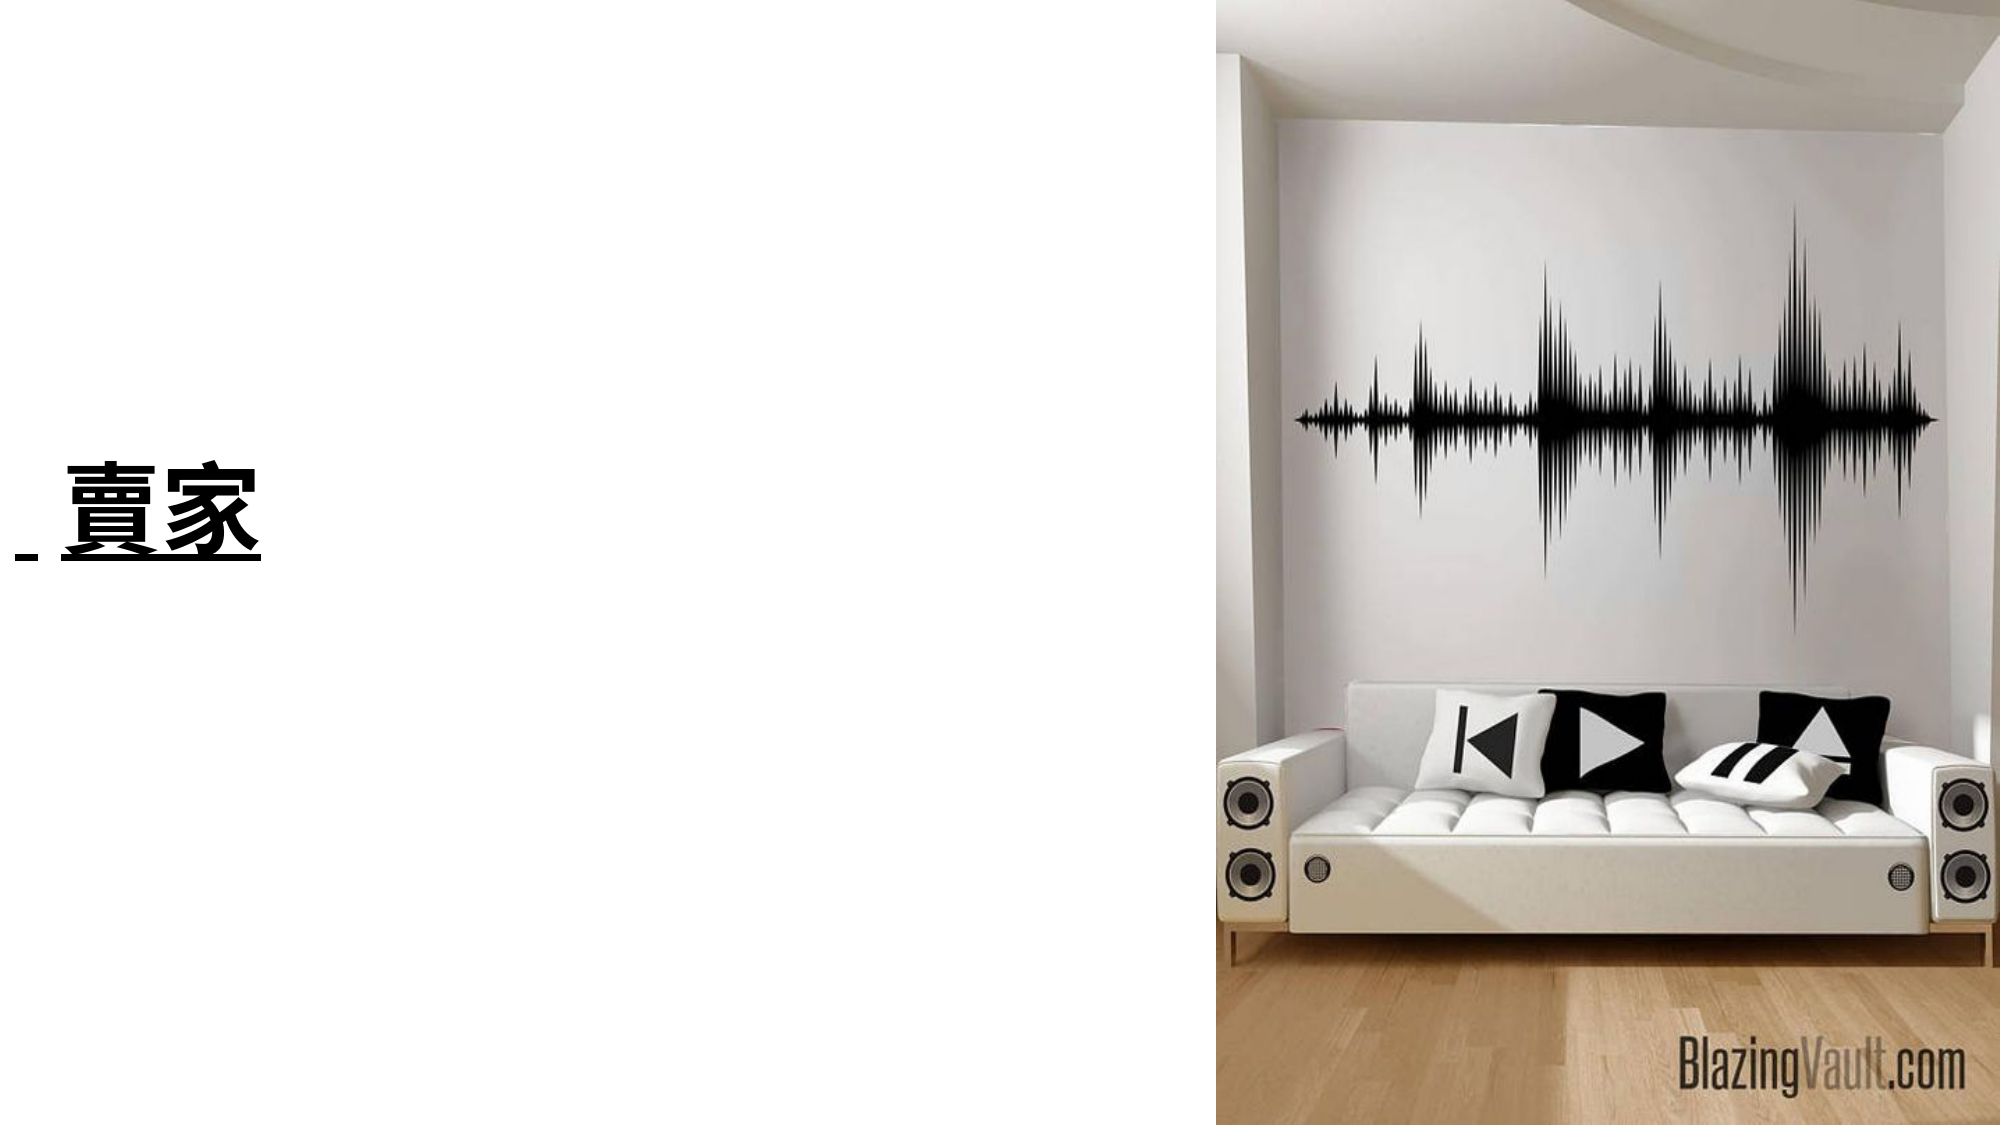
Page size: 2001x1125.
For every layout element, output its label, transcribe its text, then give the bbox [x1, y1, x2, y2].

picture [1216, 0, 2000, 1125]
text_box 賣家 [0, 439, 610, 574]
